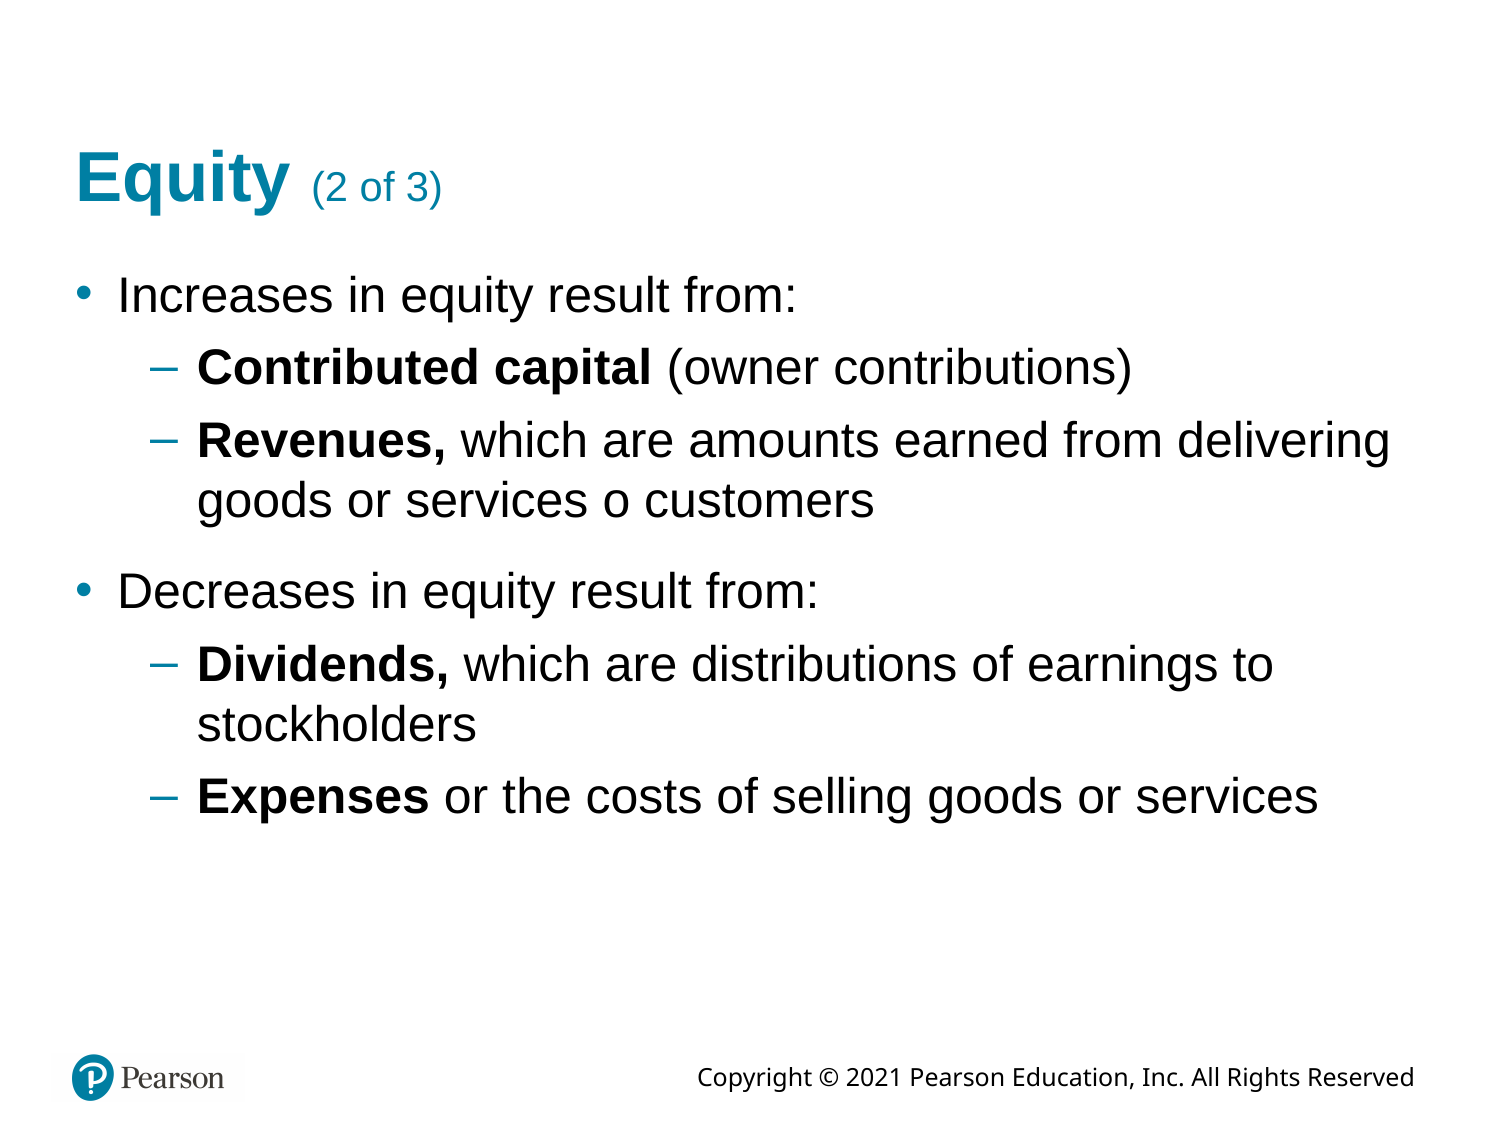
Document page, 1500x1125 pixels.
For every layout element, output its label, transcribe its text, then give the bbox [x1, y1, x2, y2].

list Increases in equity result from: Contributed capital (owner contributions) Revenues, which are amounts earned from delivering goods or services o customers Decreases in equity result from: Dividends, which are distributions of earnings to stockholders Expenses or the costs of selling goods or services [75, 262, 1425, 925]
picture [51, 1053, 245, 1102]
title Equity (2 of 3) [75, 35, 1425, 216]
